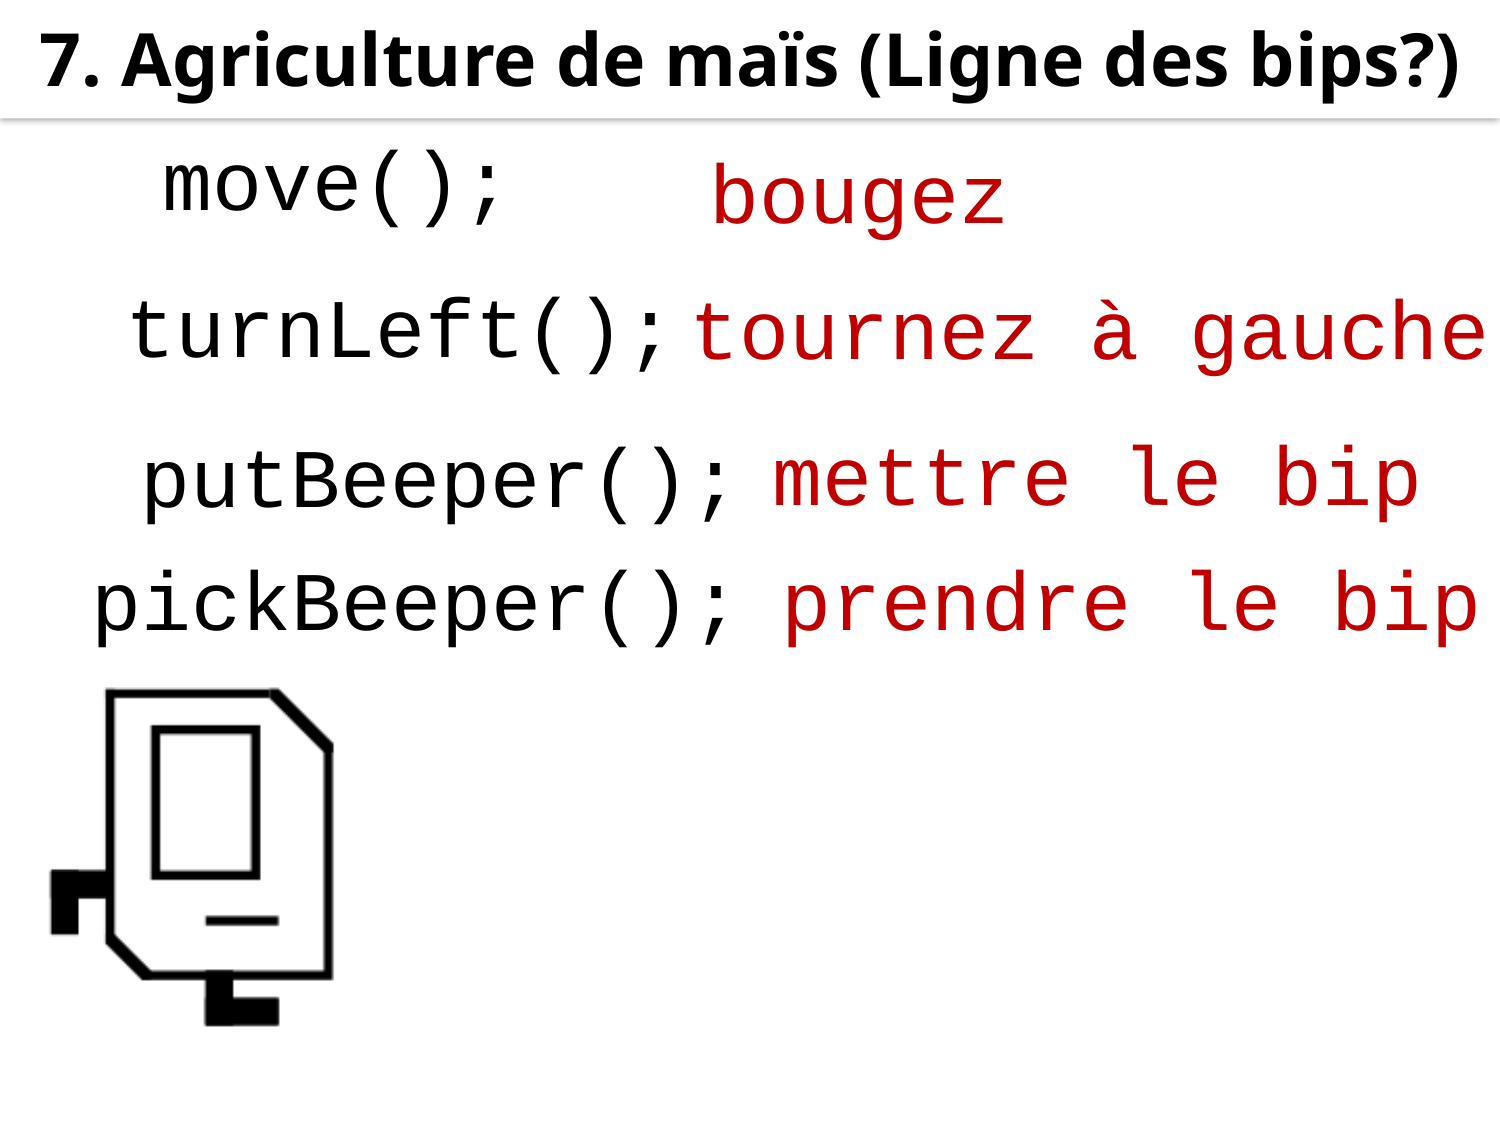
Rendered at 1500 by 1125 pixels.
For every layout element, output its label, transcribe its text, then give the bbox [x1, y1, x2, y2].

text_box putBeeper(); [125, 416, 756, 532]
text_box prendre le bip [766, 539, 1497, 655]
picture [8, 661, 401, 1056]
text_box turnLeft(); [110, 266, 691, 382]
text_box bougez [694, 133, 1075, 249]
text_box 7. Agriculture de maïs (Ligne des bips?) [0, 0, 1500, 122]
text_box tournez à gauche [674, 268, 1500, 384]
text_box pickBeeper(); [76, 540, 757, 655]
text_box move(); [147, 129, 528, 235]
text_box mettre le bip [758, 414, 1438, 530]
